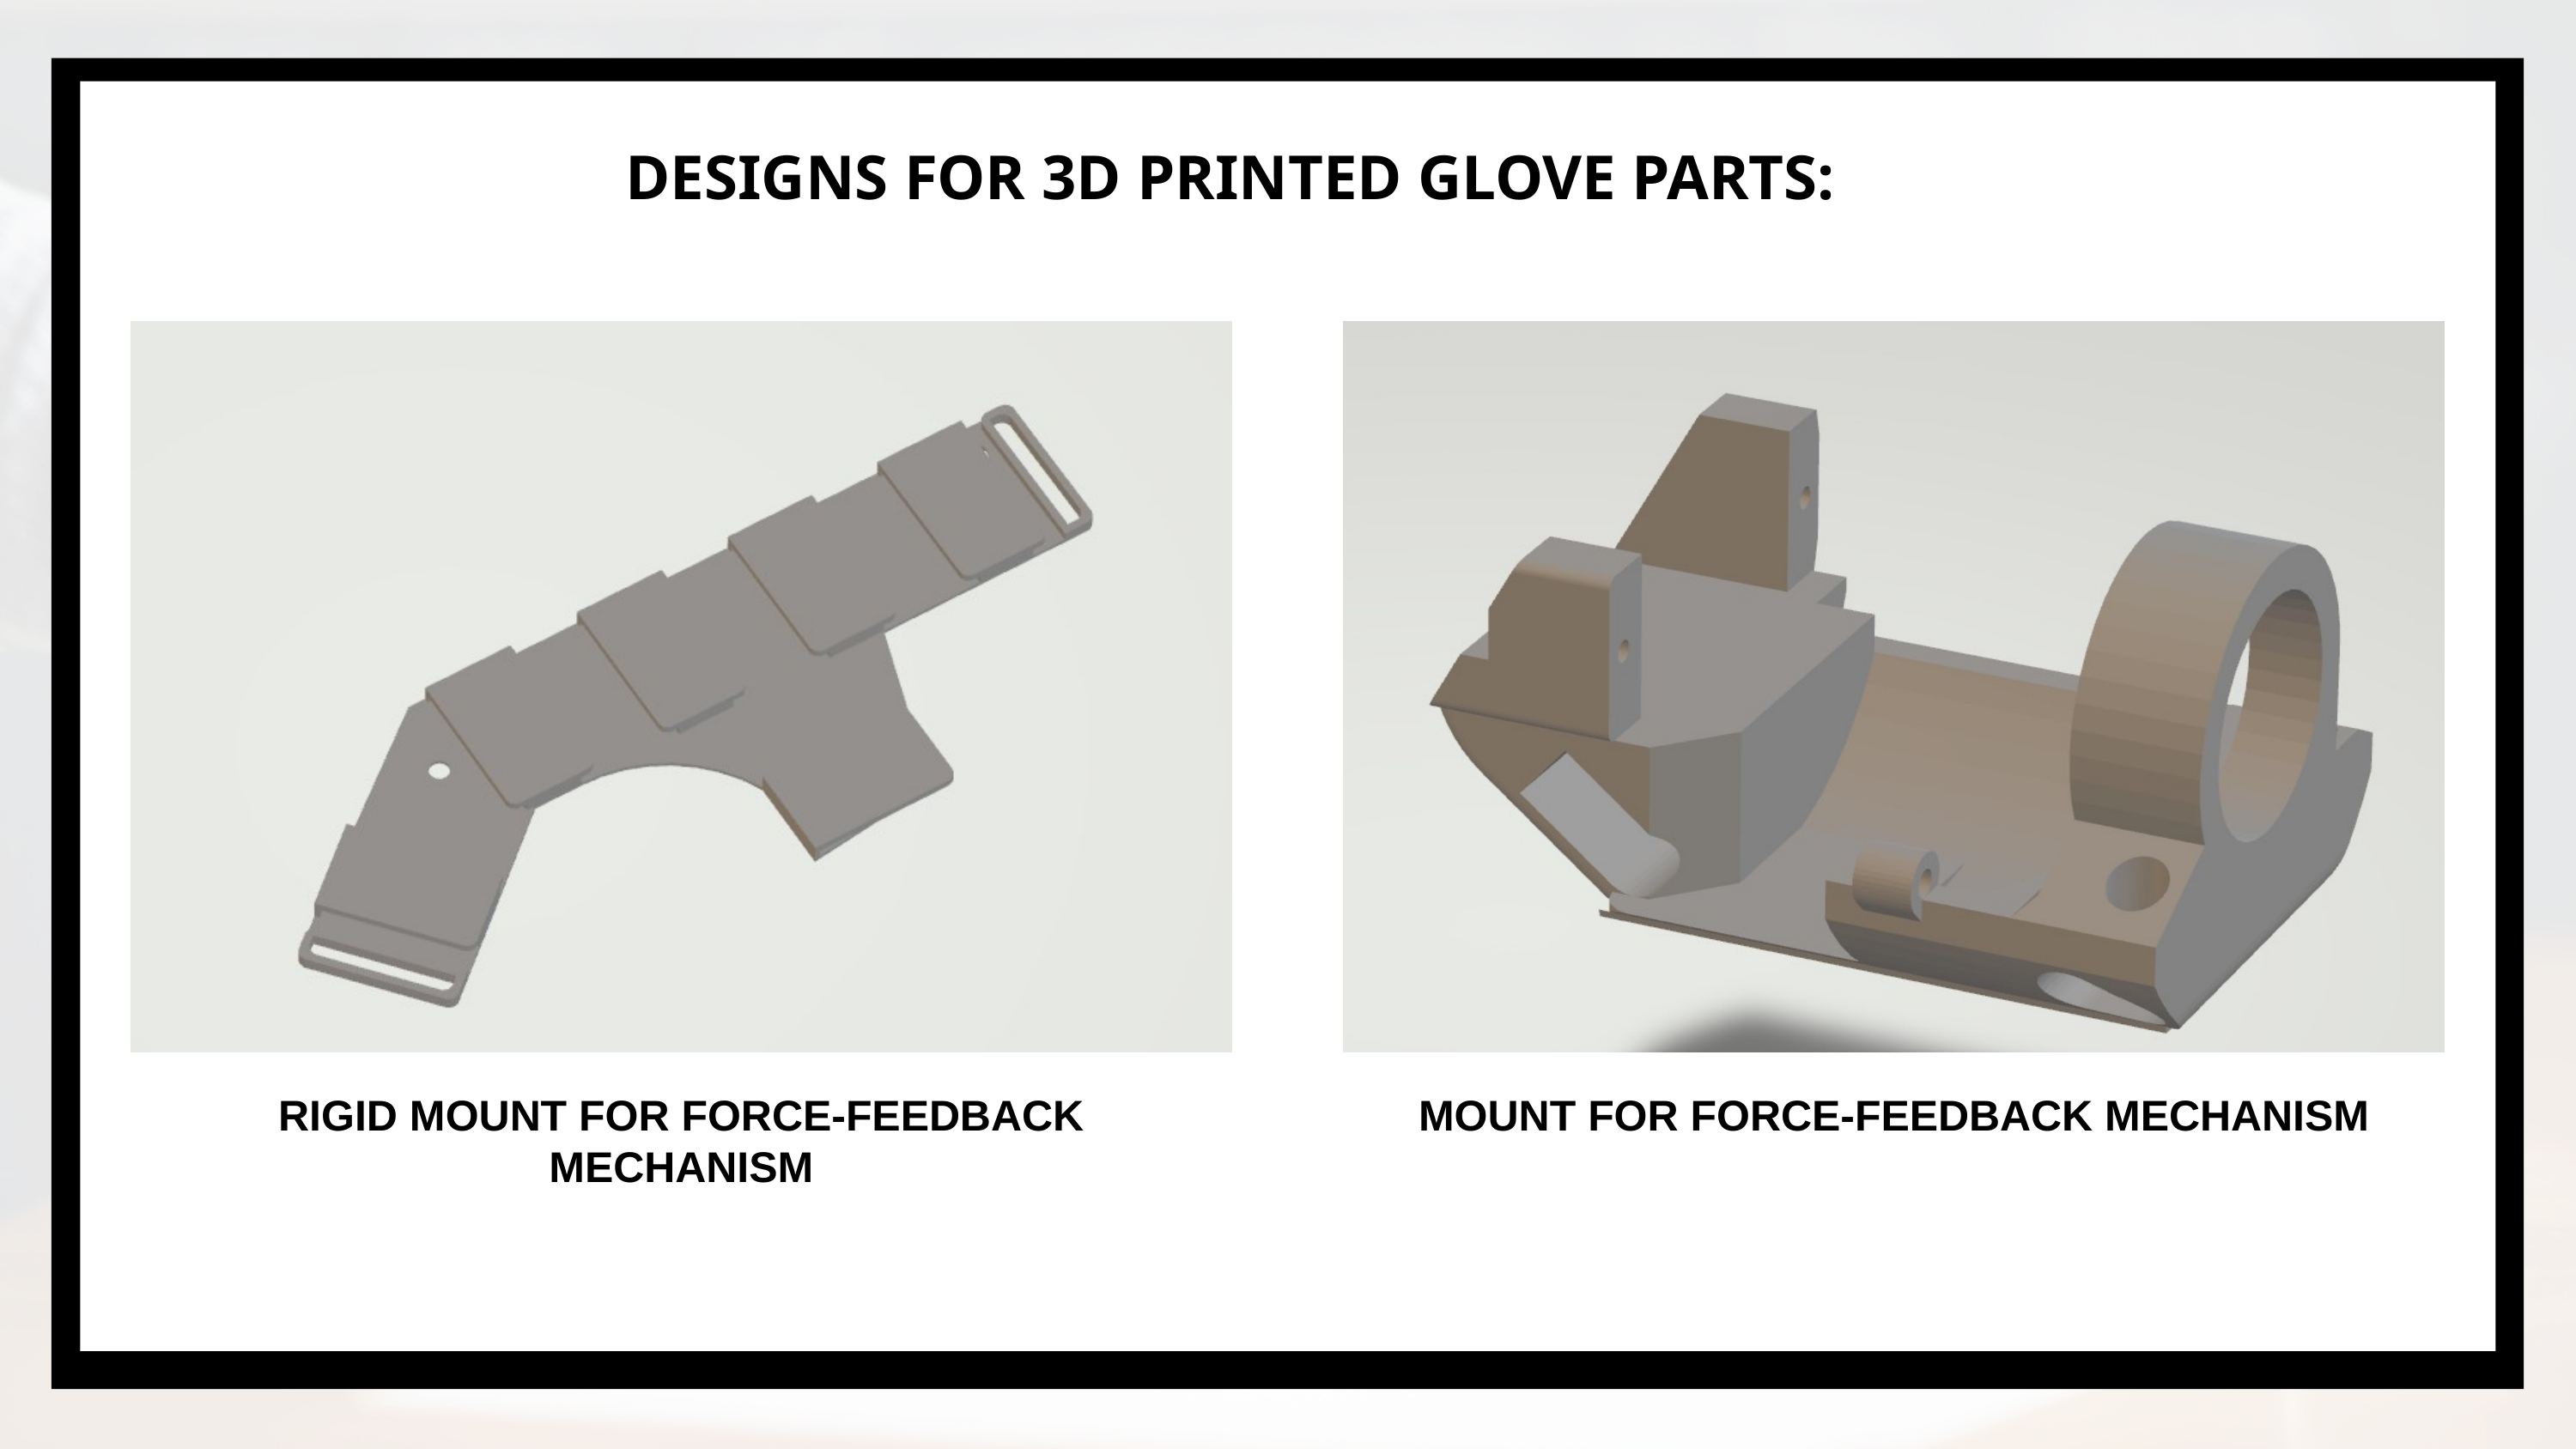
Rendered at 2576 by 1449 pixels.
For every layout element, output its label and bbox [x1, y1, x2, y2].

text_box [51, 58, 2524, 1390]
picture [0, 0, 2576, 1449]
